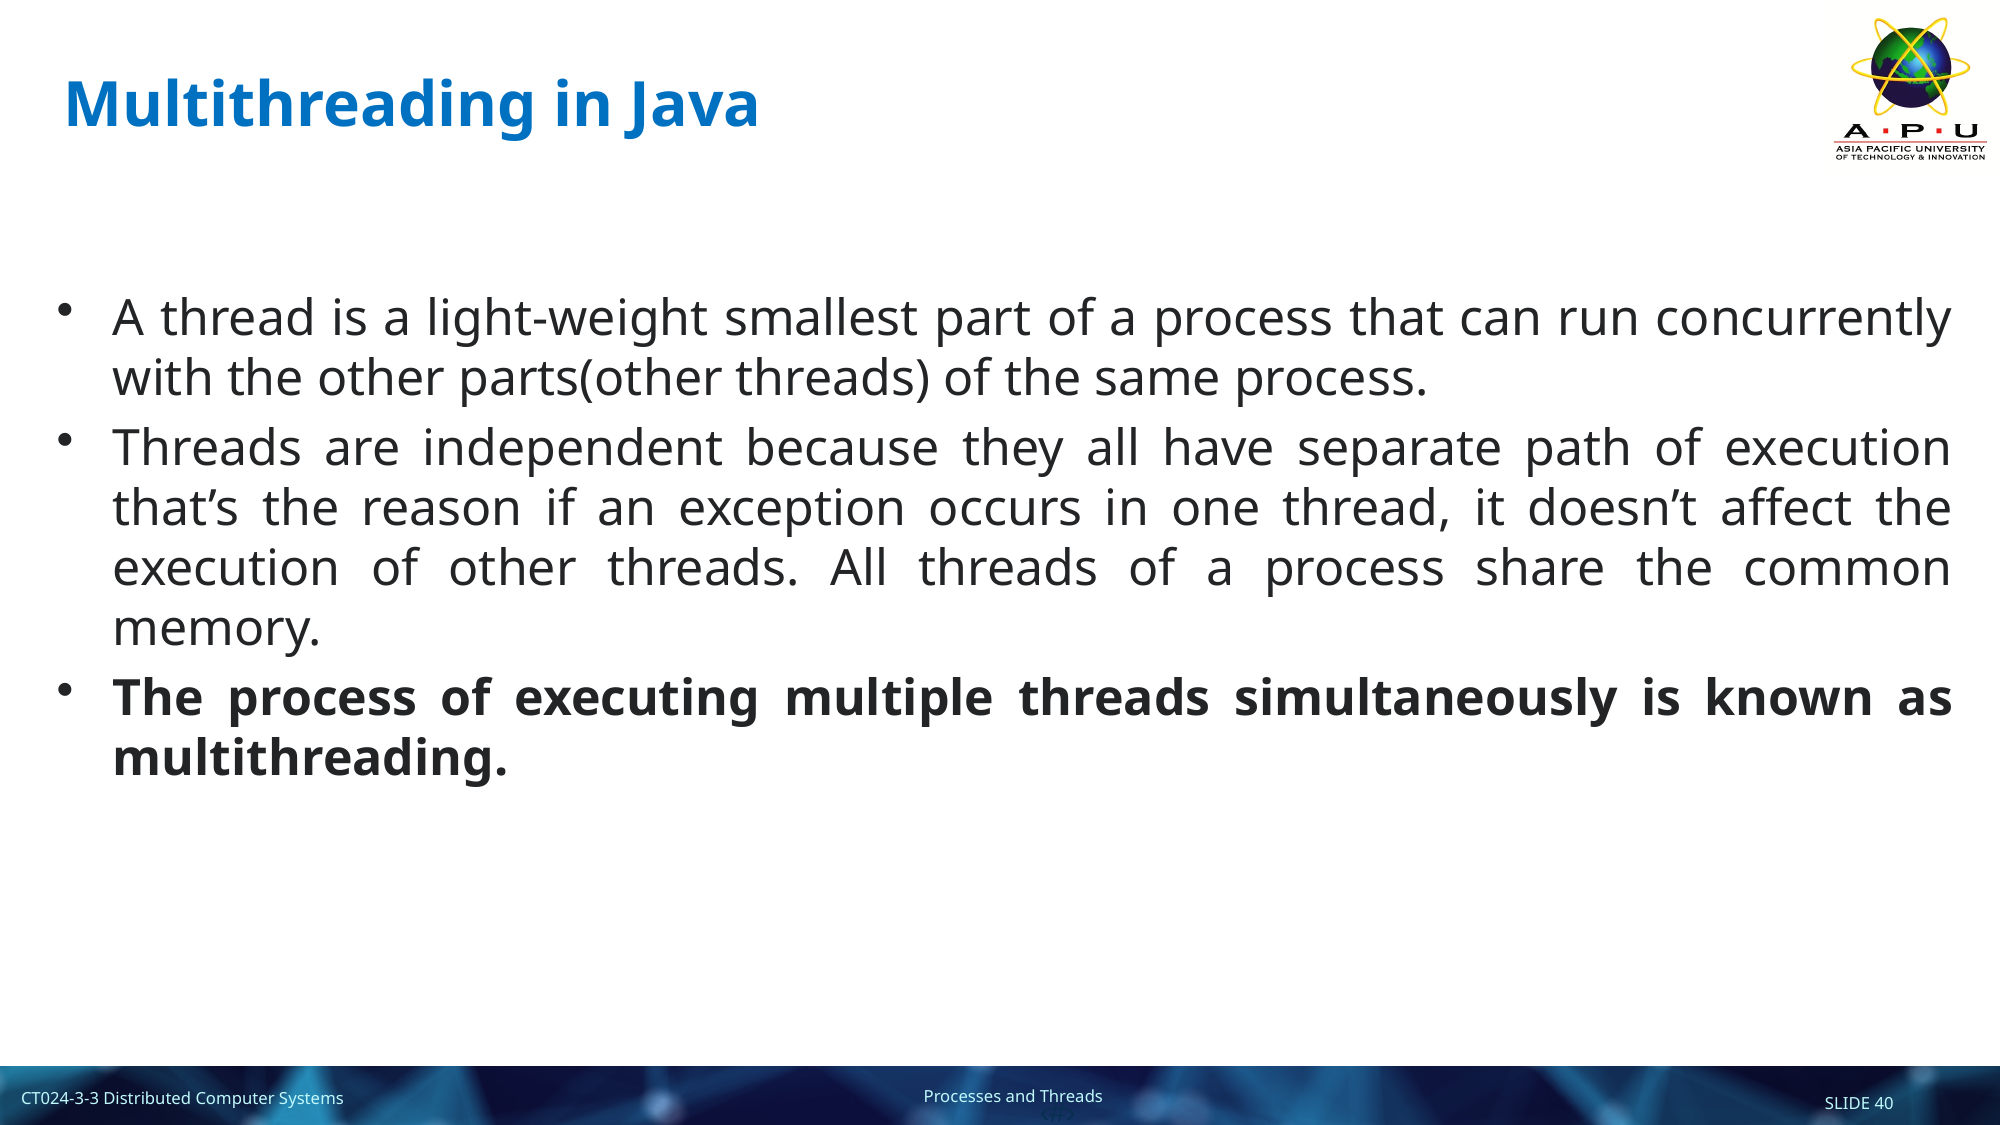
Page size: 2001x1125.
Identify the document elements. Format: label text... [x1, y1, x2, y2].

title Multithreading in Java [48, 45, 1764, 233]
list A thread is a light-weight smallest part of a process that can run concurrently with the other parts(other threads) of the same process. Threads are independent because they all have separate path of execution that’s the reason if an exception occurs in one thread, it doesn’t affect the execution of other threads. All threads of a process share the common memory. The process of executing multiple threads simultaneously is known as multithreading. [41, 278, 1969, 1021]
picture [0, 1066, 2000, 1125]
footer ‹#› [1025, 1086, 1500, 1125]
picture [1822, 0, 2000, 178]
